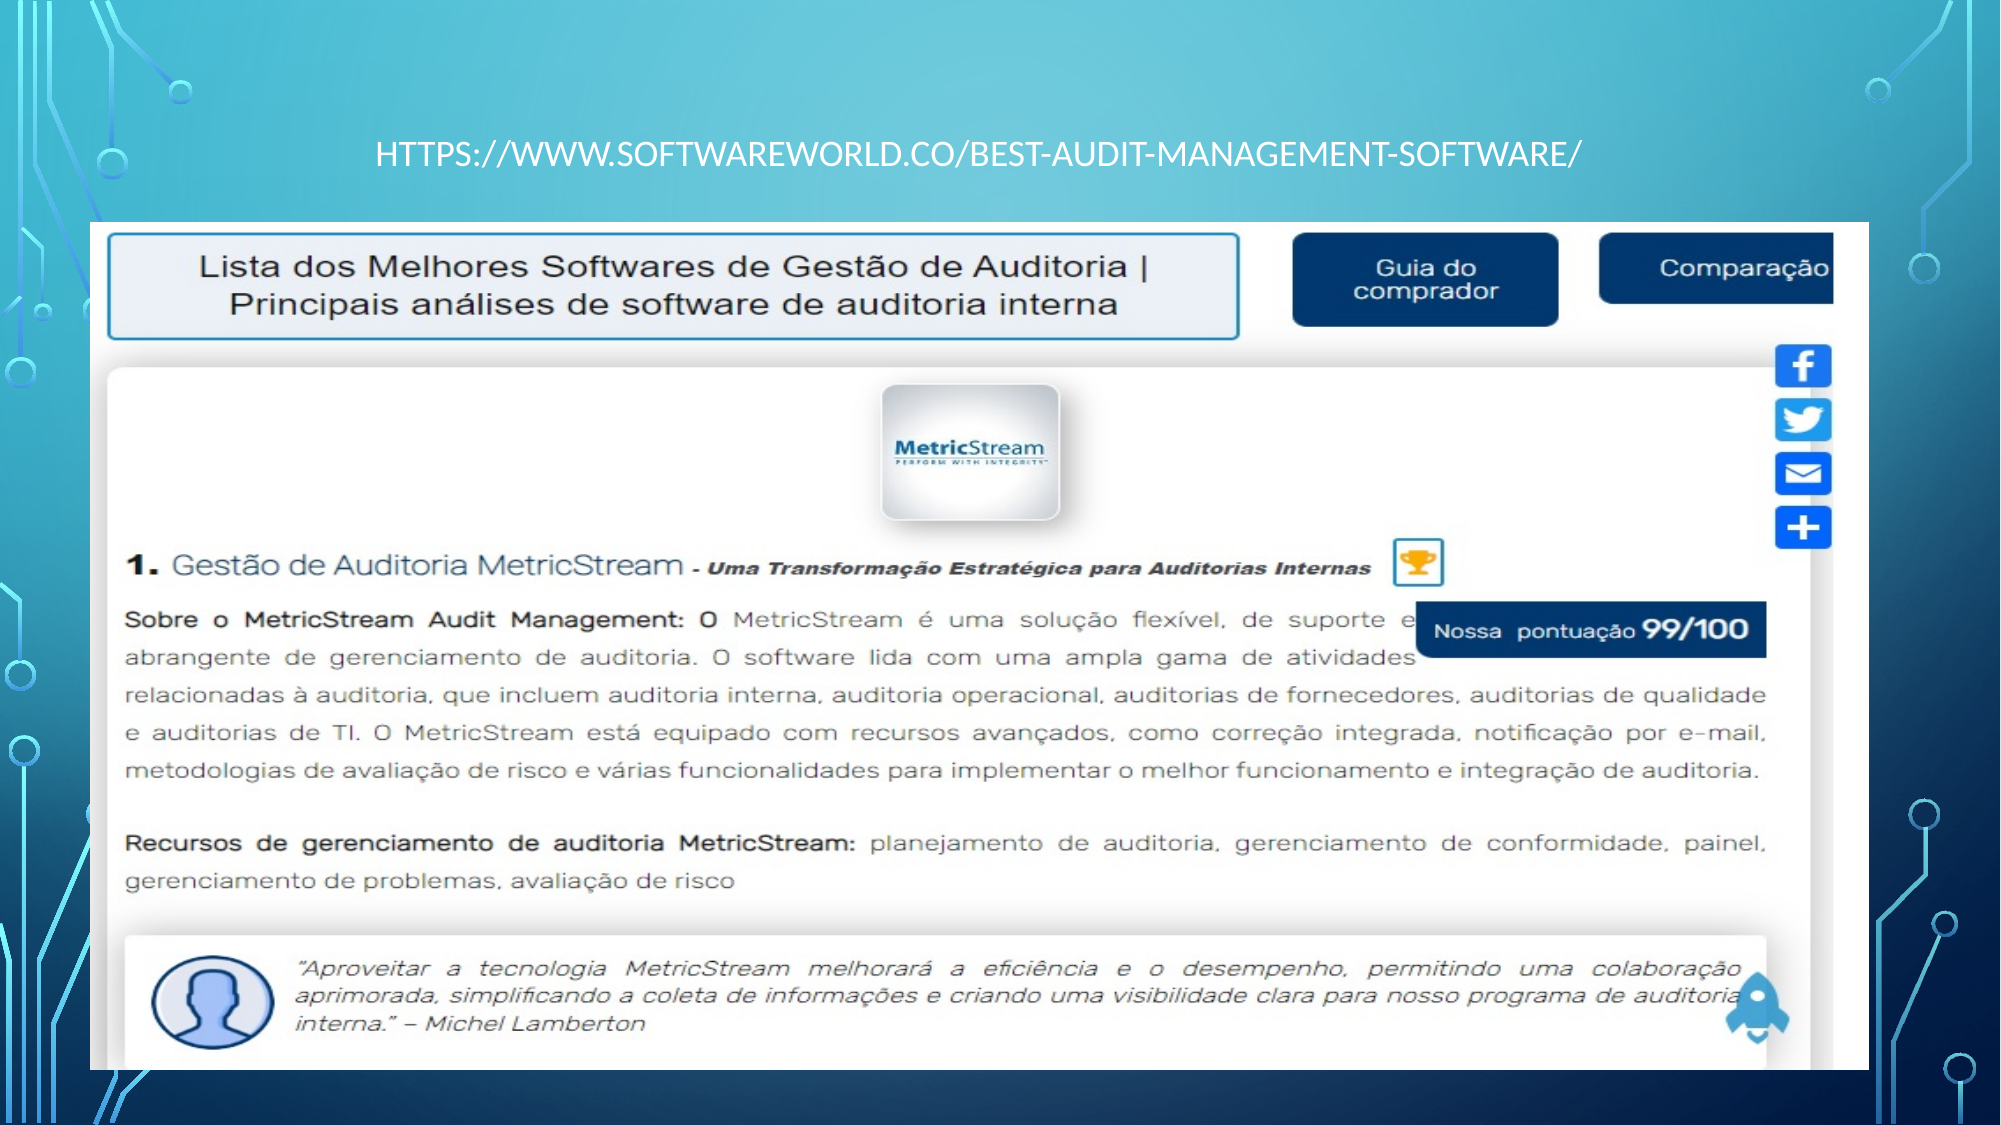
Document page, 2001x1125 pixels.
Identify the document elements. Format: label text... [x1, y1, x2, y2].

title https://www.softwareworld.co/best-audit-management-software/ [166, 55, 1792, 222]
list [89, 222, 1869, 1070]
